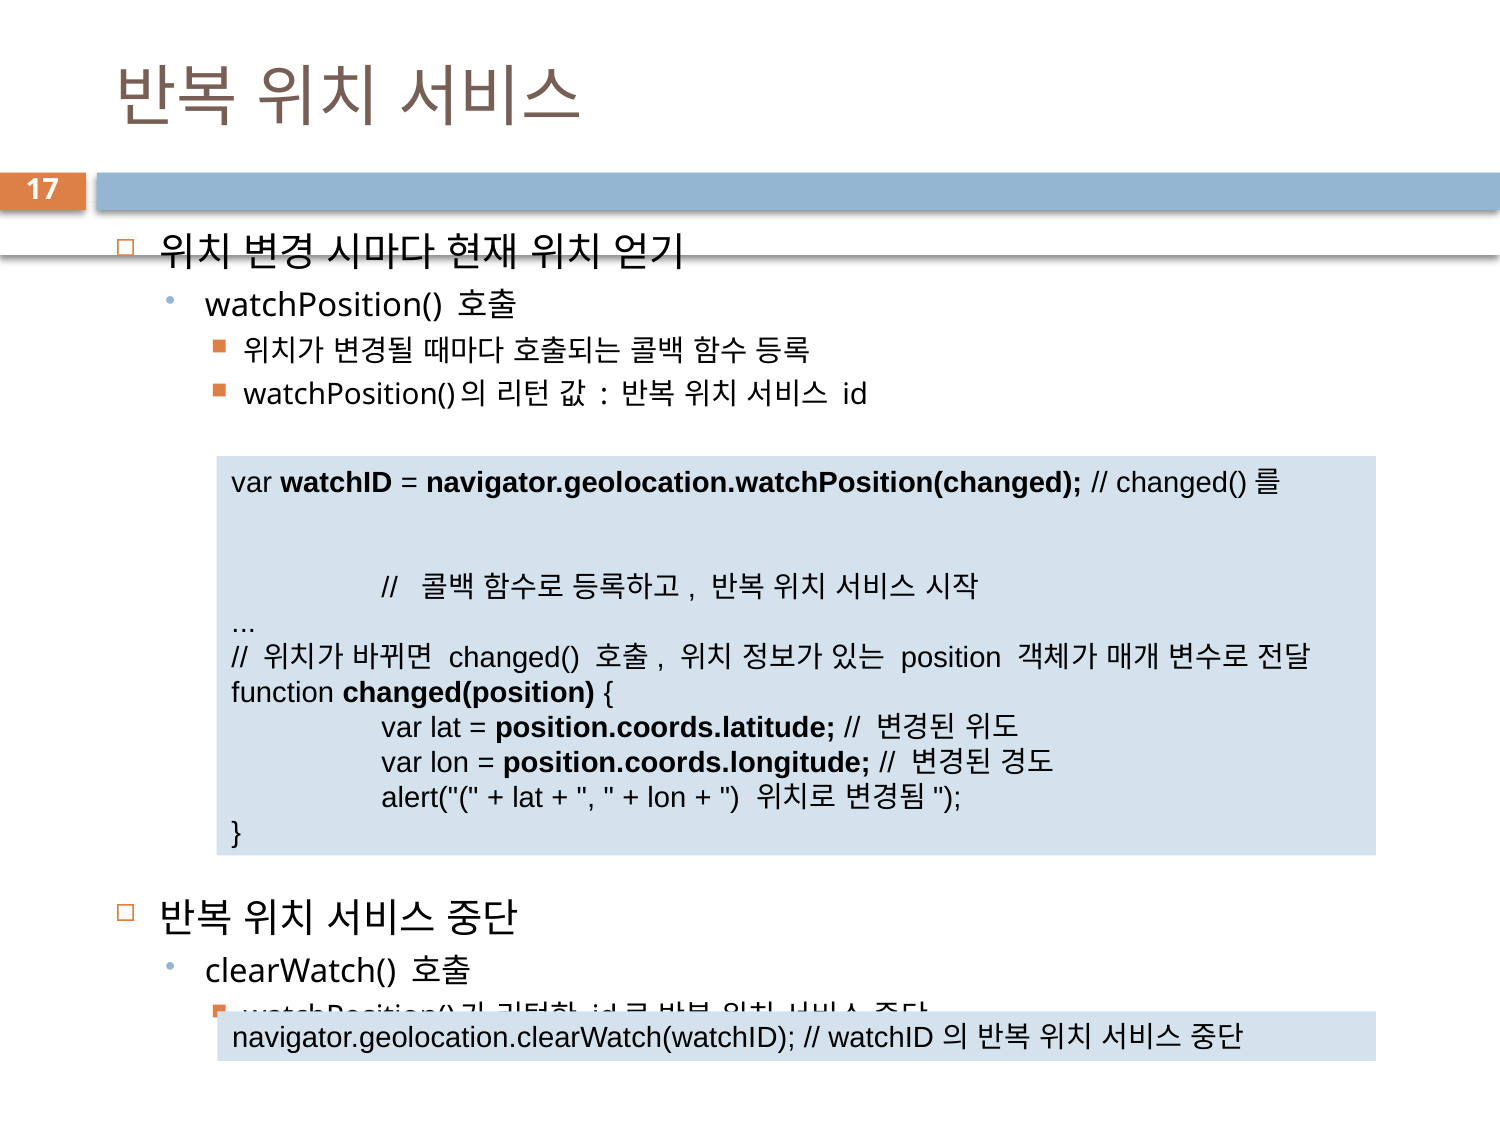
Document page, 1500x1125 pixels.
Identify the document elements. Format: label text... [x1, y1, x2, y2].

title 반복 위치 서비스 [100, 37, 1438, 149]
slide_number 17 [0, 170, 87, 211]
text_box var watchID = navigator.geolocation.watchPosition(changed); // changed()를 // 콜백 함수로 등록하고, 반복 위치 서비스 시작 ... // 위치가 바뀌면 changed() 호출, 위치 정보가 있는 position 객체가 매개 변수로 전달 function changed(position) { var lat = position.coords.latitude; // 변경된 위도 var lon = position.coords.longitude; // 변경된 경도 alert("(" + lat + ", " + lon + ") 위치로 변경됨"); } [216, 456, 1376, 856]
text_box navigator.geolocation.clearWatch(watchID); // watchID의 반복 위치 서비스 중단 [217, 1011, 1376, 1061]
list 위치 변경 시마다 현재 위치 얻기 watchPosition() 호출 위치가 변경될 때마다 호출되는 콜백 함수 등록 watchPosition()의 리턴 값 : 반복 위치 서비스 id 반복 위치 서비스 중단 clearWatch() 호출 watchPosition()가 리턴한 id로 반복 위치 서비스 중단 [100, 219, 1438, 1047]
